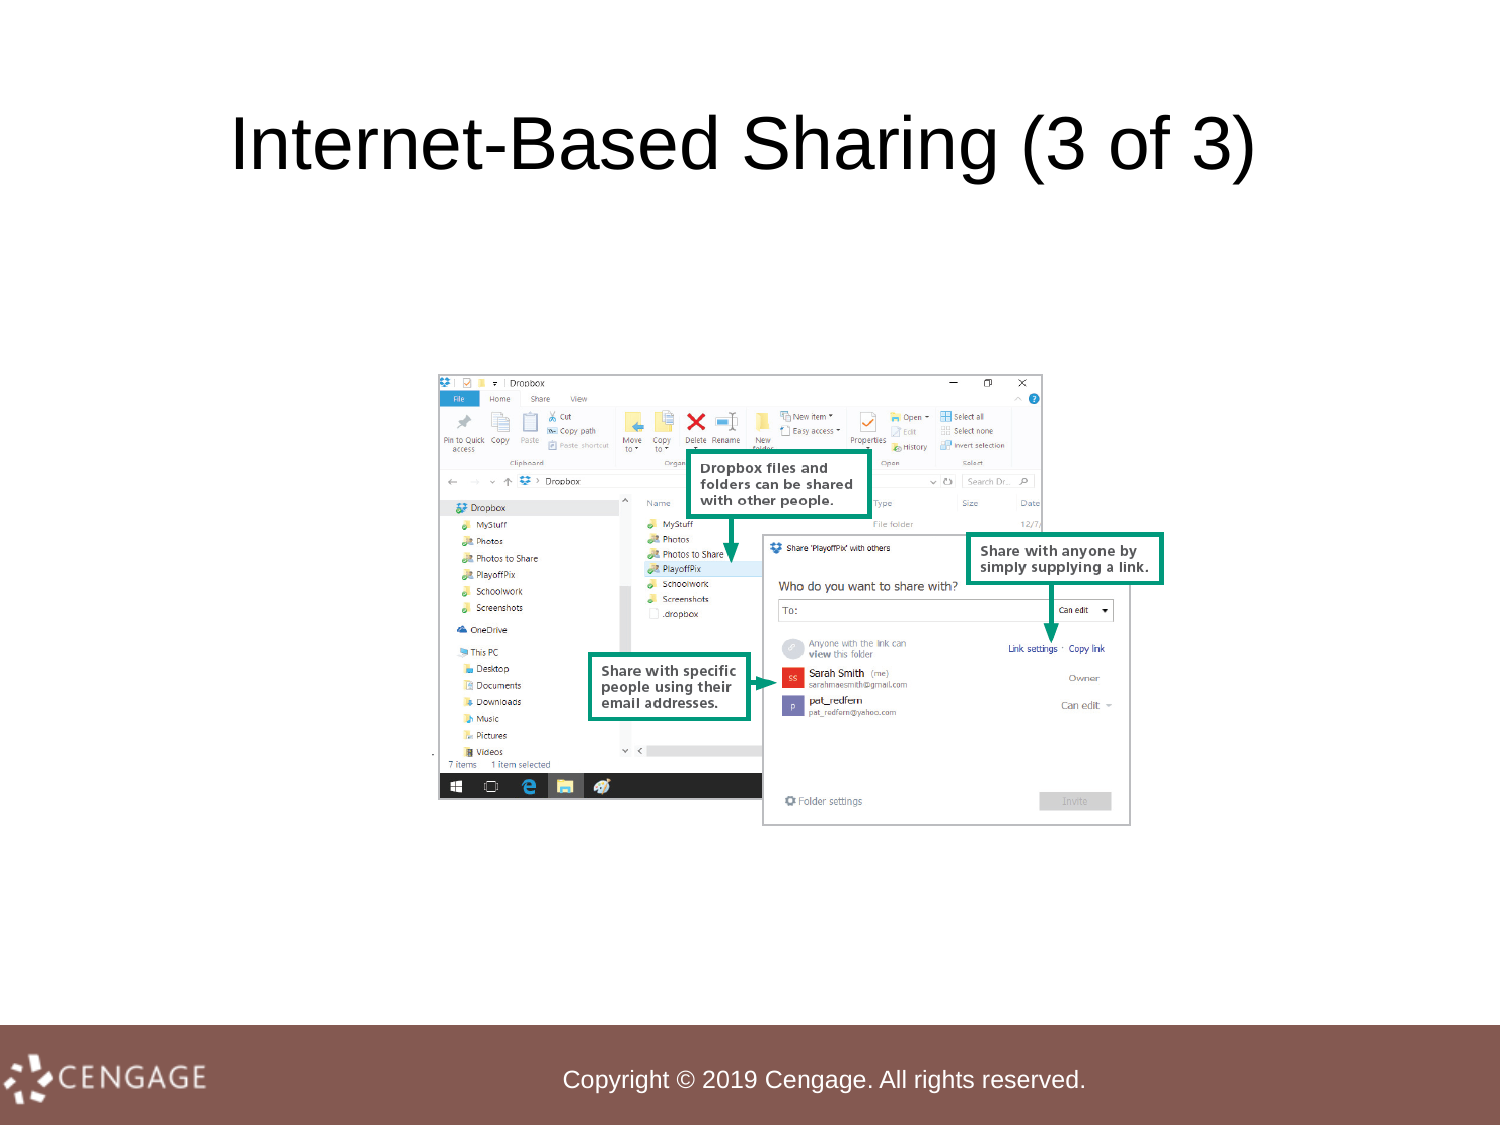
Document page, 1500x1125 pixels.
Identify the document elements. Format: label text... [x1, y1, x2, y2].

title Internet-Based Sharing (3 of 3) [85, 56, 1403, 222]
picture [0, 1051, 211, 1106]
picture [431, 367, 1174, 836]
